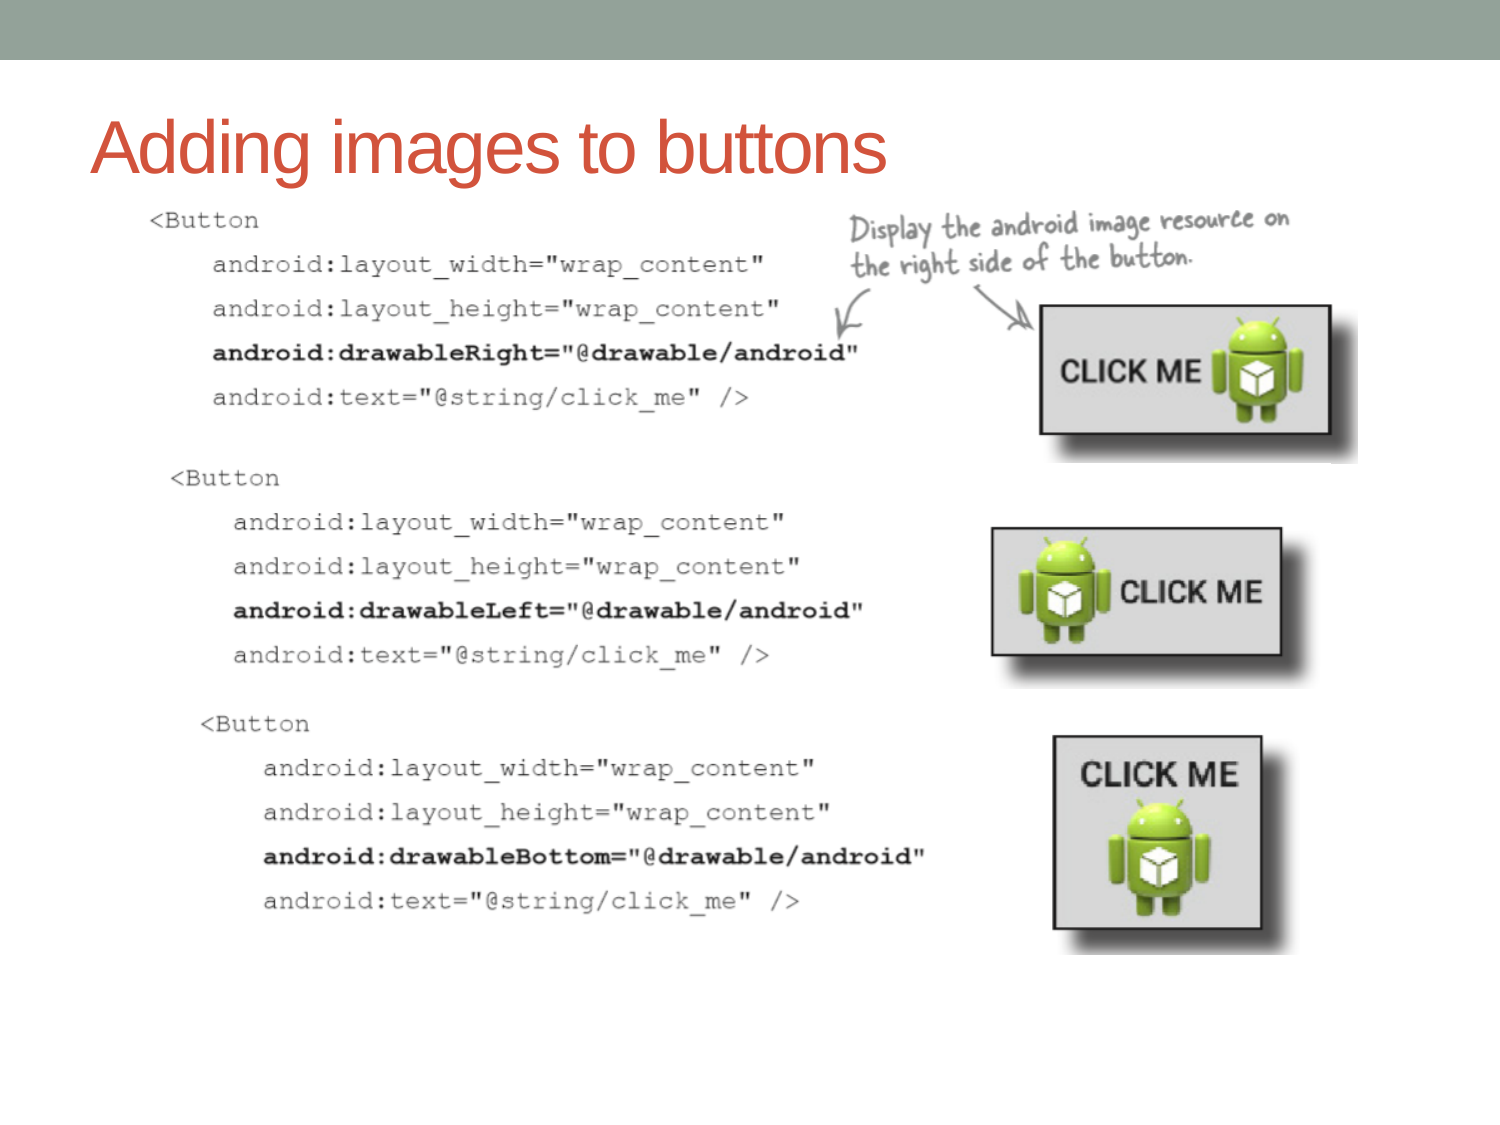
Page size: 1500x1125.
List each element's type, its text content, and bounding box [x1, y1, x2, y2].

picture [168, 463, 1331, 689]
title Adding images to buttons [75, 87, 1425, 200]
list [142, 199, 1358, 465]
picture [199, 705, 1301, 955]
